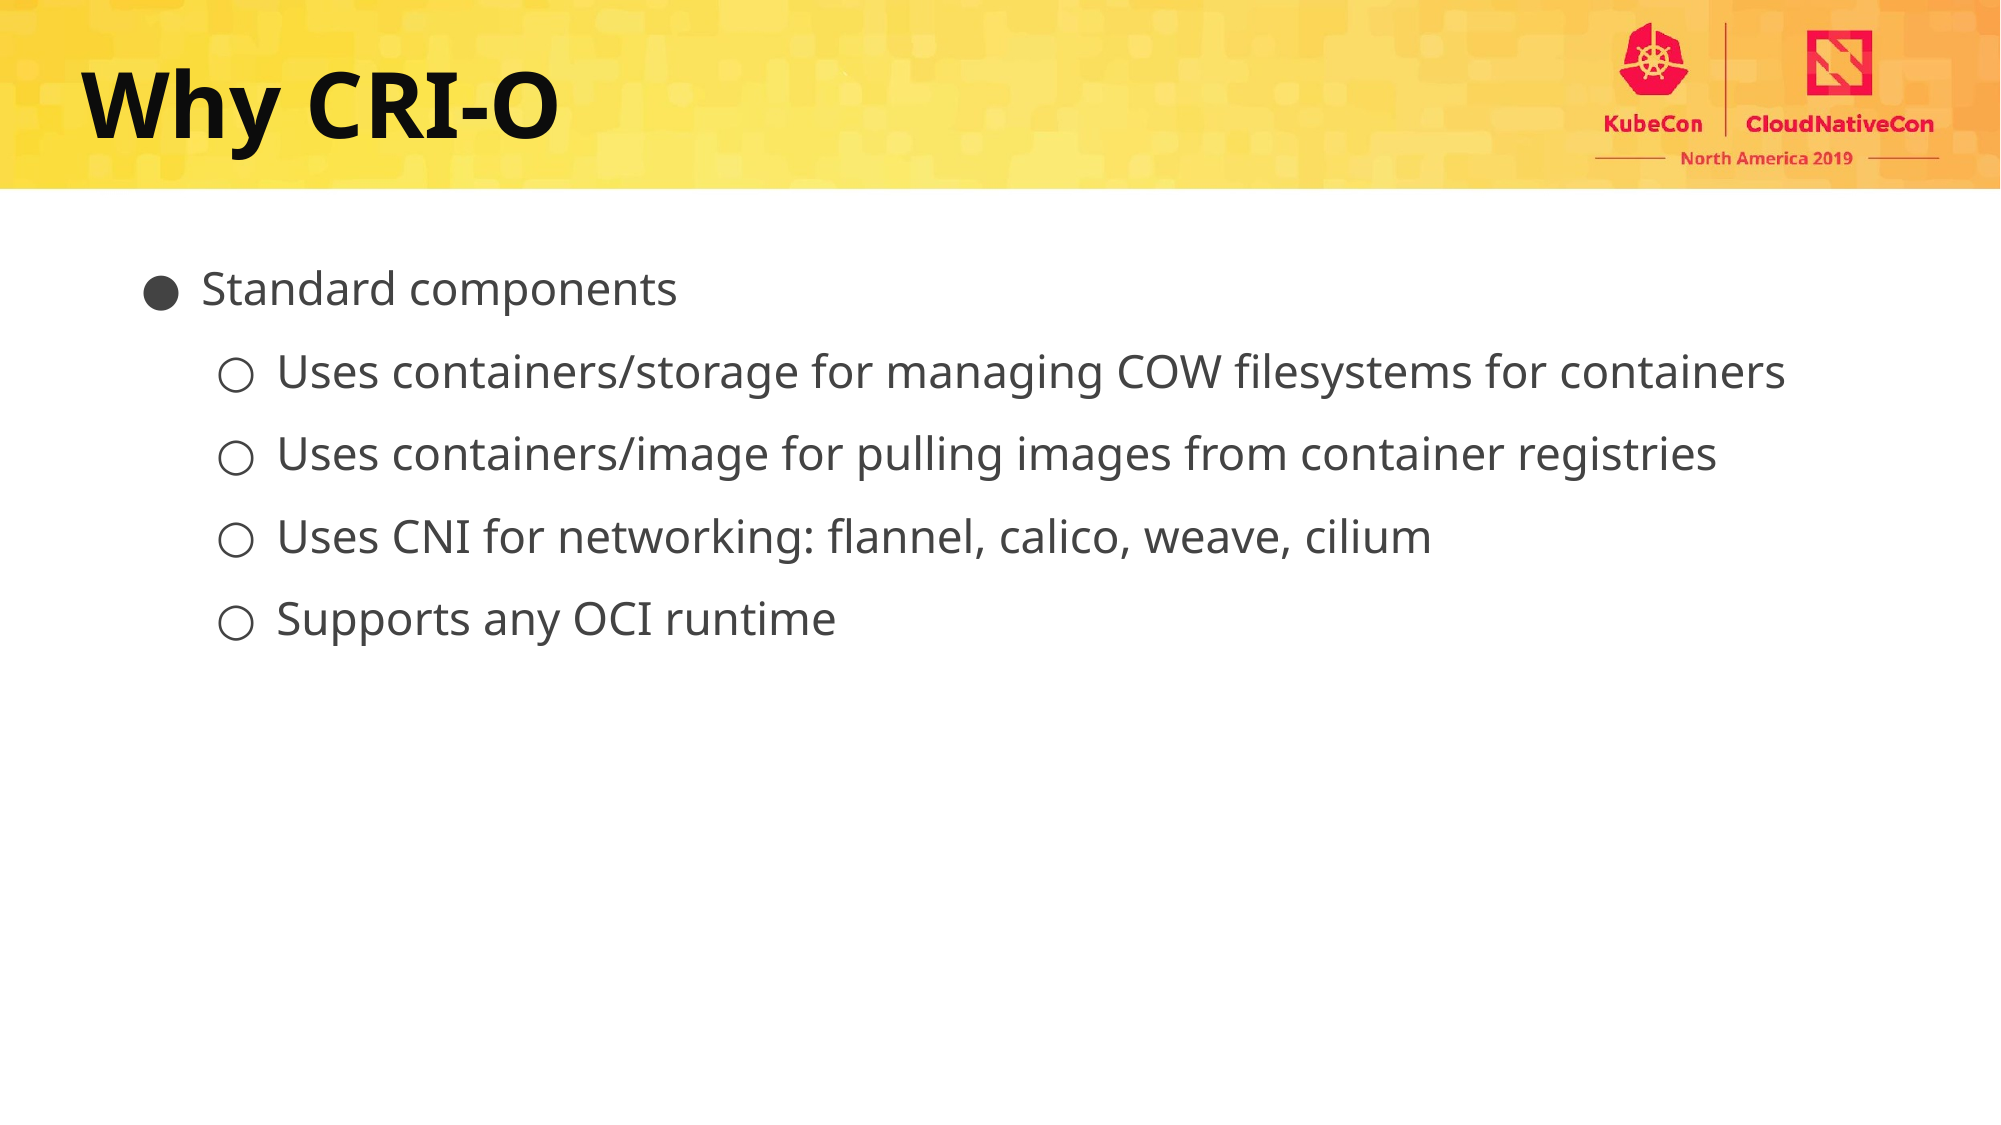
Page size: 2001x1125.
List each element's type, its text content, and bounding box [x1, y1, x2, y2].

text_box Standard components Uses containers/storage for managing COW filesystems for containers Uses containers/image for pulling images from container registries Uses CNI for networking: flannel, calico, weave, cilium Supports any OCI runtime [111, 217, 1931, 576]
text_box Why CRI-O [66, 0, 1792, 218]
picture [0, 0, 2001, 1125]
text_box [85, 195, 1811, 414]
